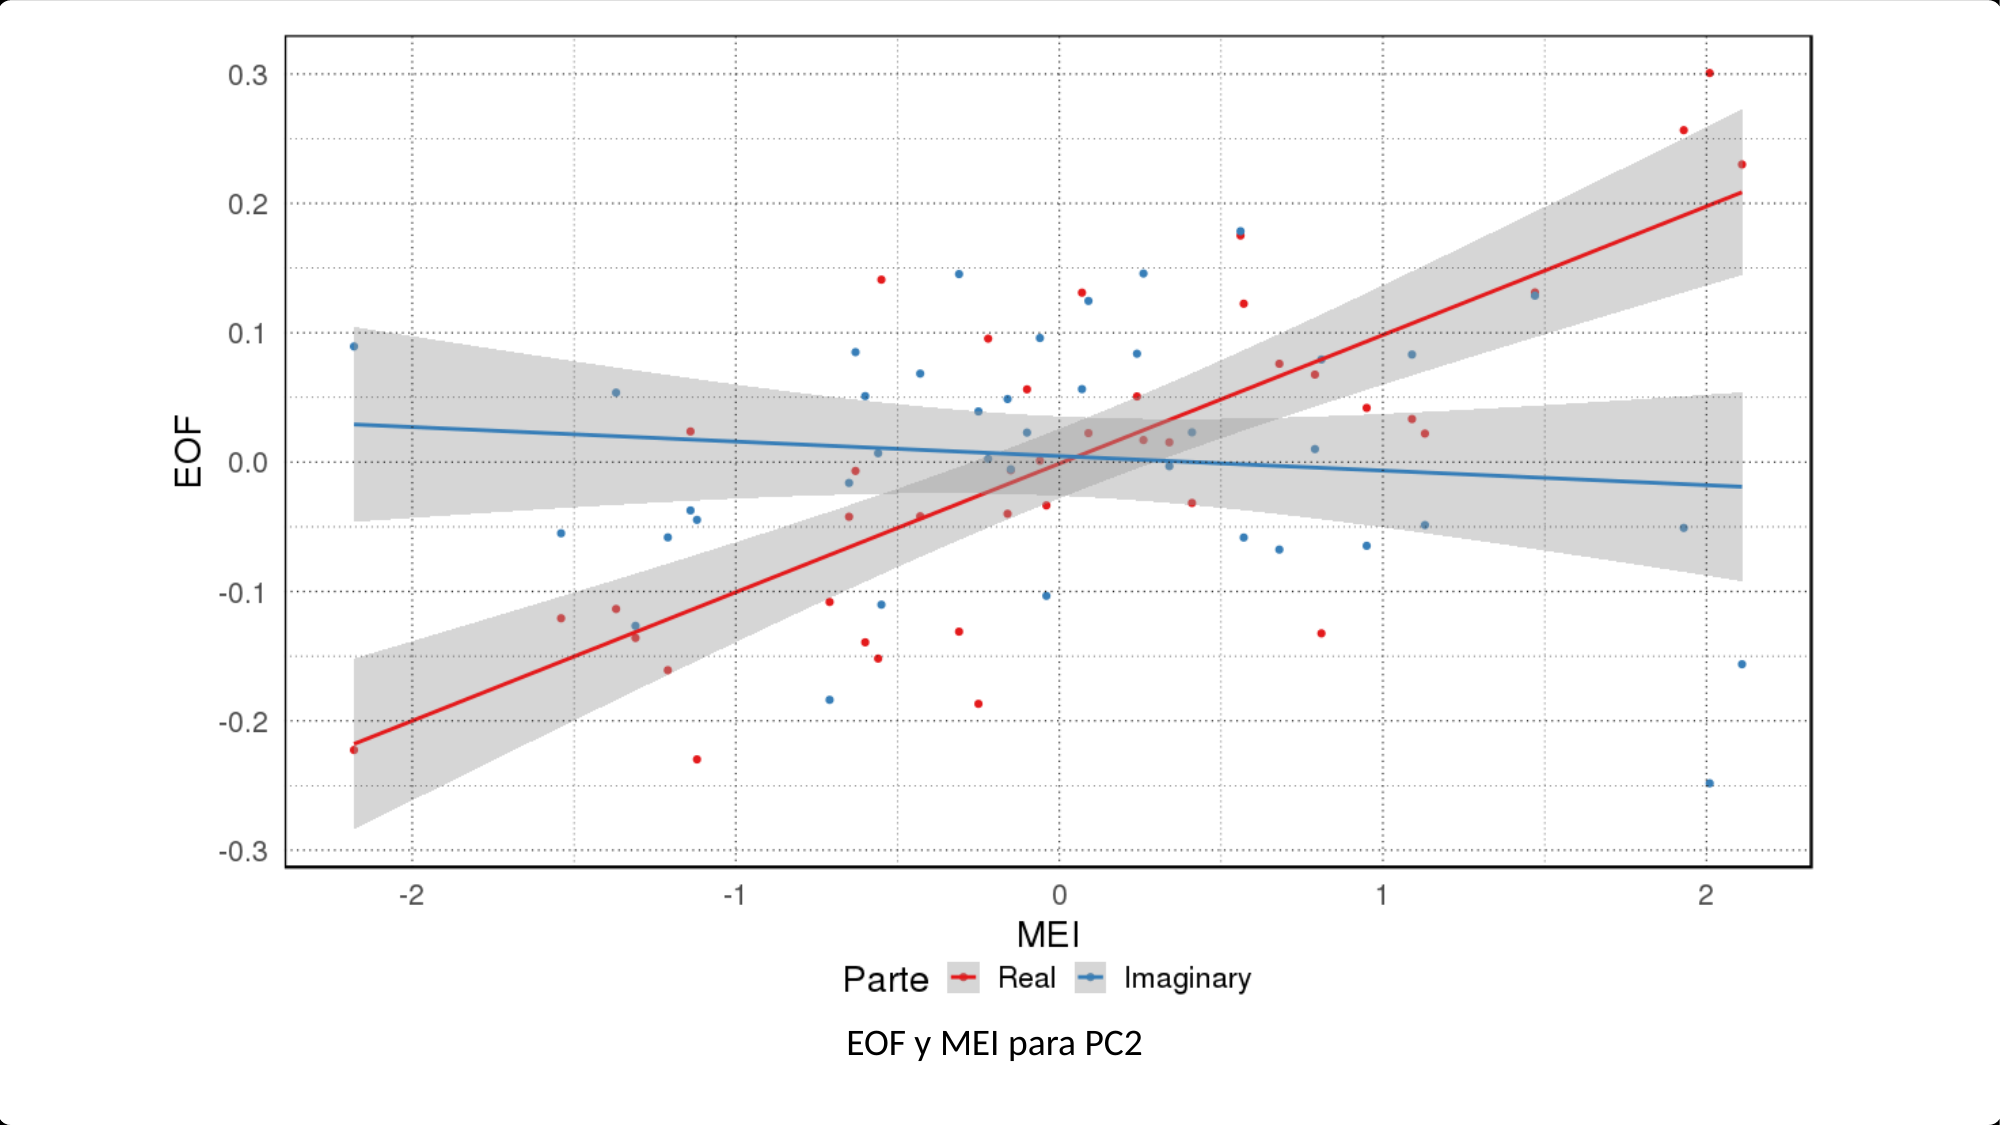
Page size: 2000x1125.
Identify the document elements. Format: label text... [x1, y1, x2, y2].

picture [160, 20, 1827, 1011]
text_box EOF y MEI para PC2 [29, 1010, 1961, 1094]
